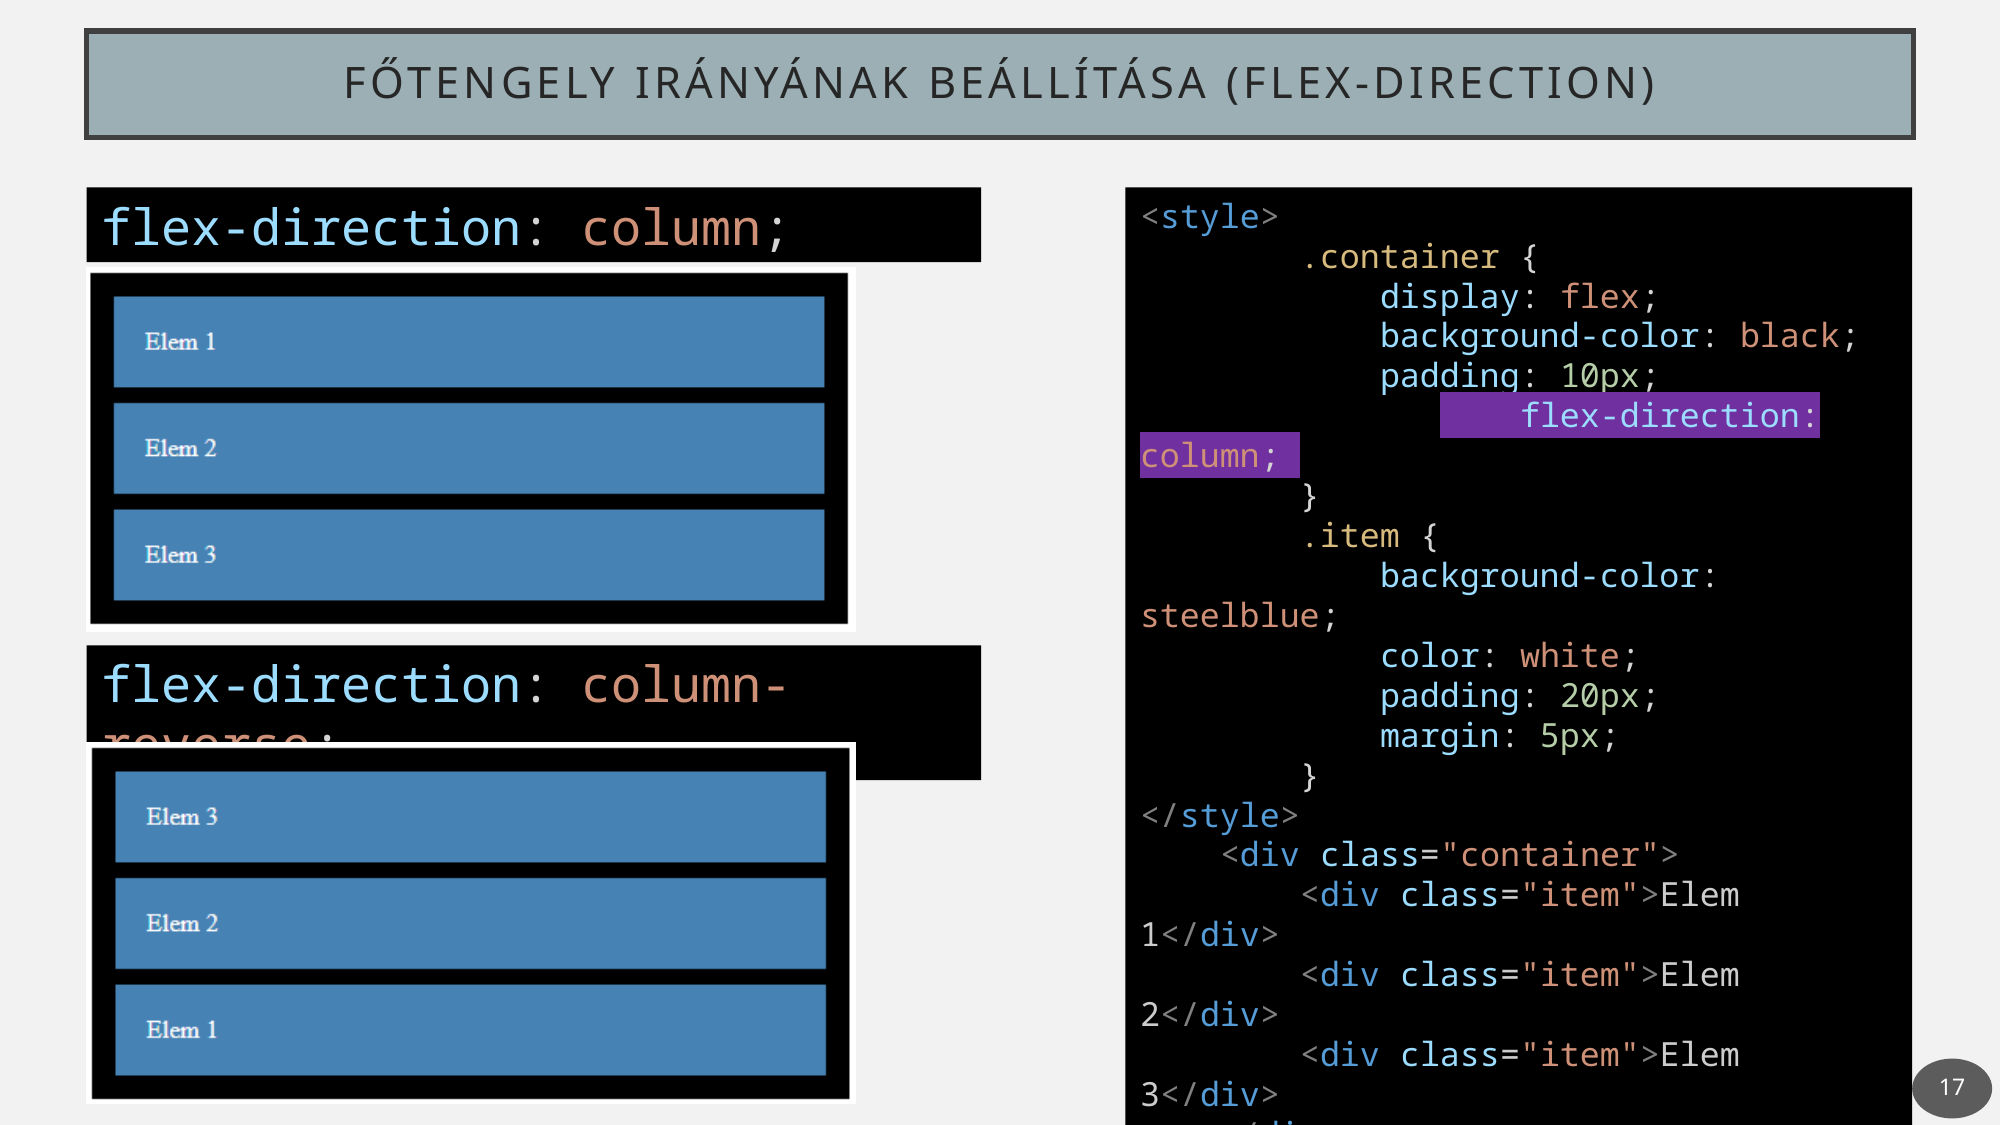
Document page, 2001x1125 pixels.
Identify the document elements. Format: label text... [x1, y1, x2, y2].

text_box flex-direction: column-reverse; [86, 645, 982, 781]
text_box <style> .container { display: flex; background-color: black; padding: 10px; flex-direction: column; } .item { background-color: steelblue; color: white; padding: 20px; margin: 5px; } </style> <div class="container"> <div class="item">Elem 1</div> <div class="item">Elem 2</div> <div class="item">Elem 3</div> </div> [1125, 187, 1913, 1125]
picture [86, 267, 856, 632]
text_box flex-direction: column; [86, 187, 982, 263]
title Főtengely irányának beállítása (flex-direction) [84, 28, 1916, 140]
picture [86, 742, 856, 1104]
slide_number 17 [1913, 1058, 1993, 1119]
